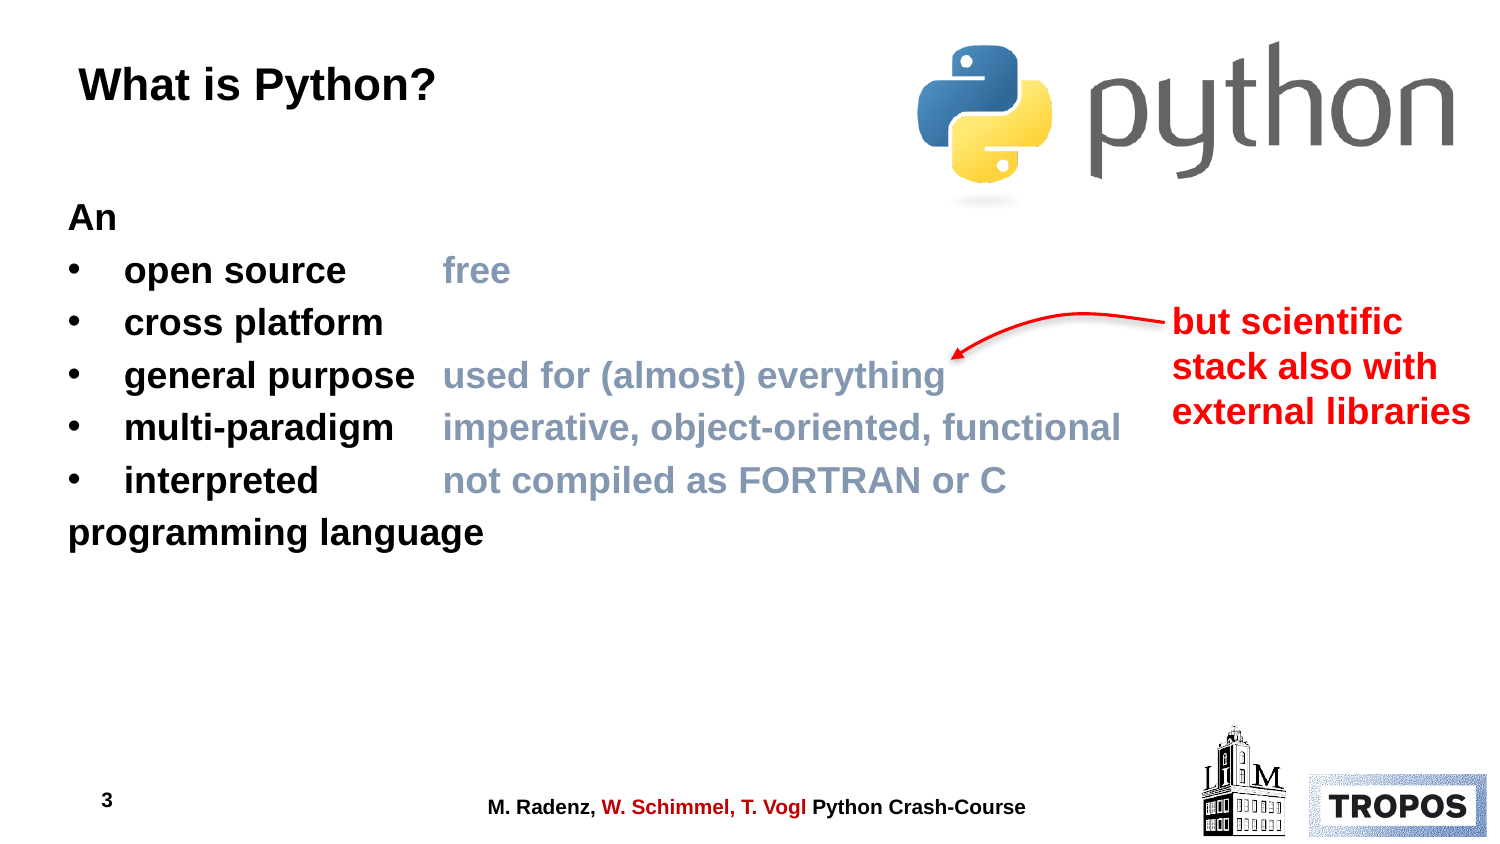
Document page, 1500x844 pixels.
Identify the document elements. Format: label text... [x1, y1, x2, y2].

picture [909, 37, 1469, 213]
text_box but scientific stack also with external libraries [1158, 237, 1500, 463]
slide_number 3 [78, 776, 136, 822]
list An open source cross platform general purpose multi-paradigm interpreted programming language [53, 186, 428, 723]
list What is Python? [78, 54, 904, 144]
picture [1309, 774, 1487, 837]
text_box free used for (almost) everything imperative, object-oriented, functional not compiled as FORTRAN or C [428, 186, 1219, 723]
footer M. Radenz, W. Schimmel, T. Vogl Python Crash-Course [464, 783, 1049, 829]
text_box [950, 312, 1165, 360]
picture [1202, 725, 1298, 844]
